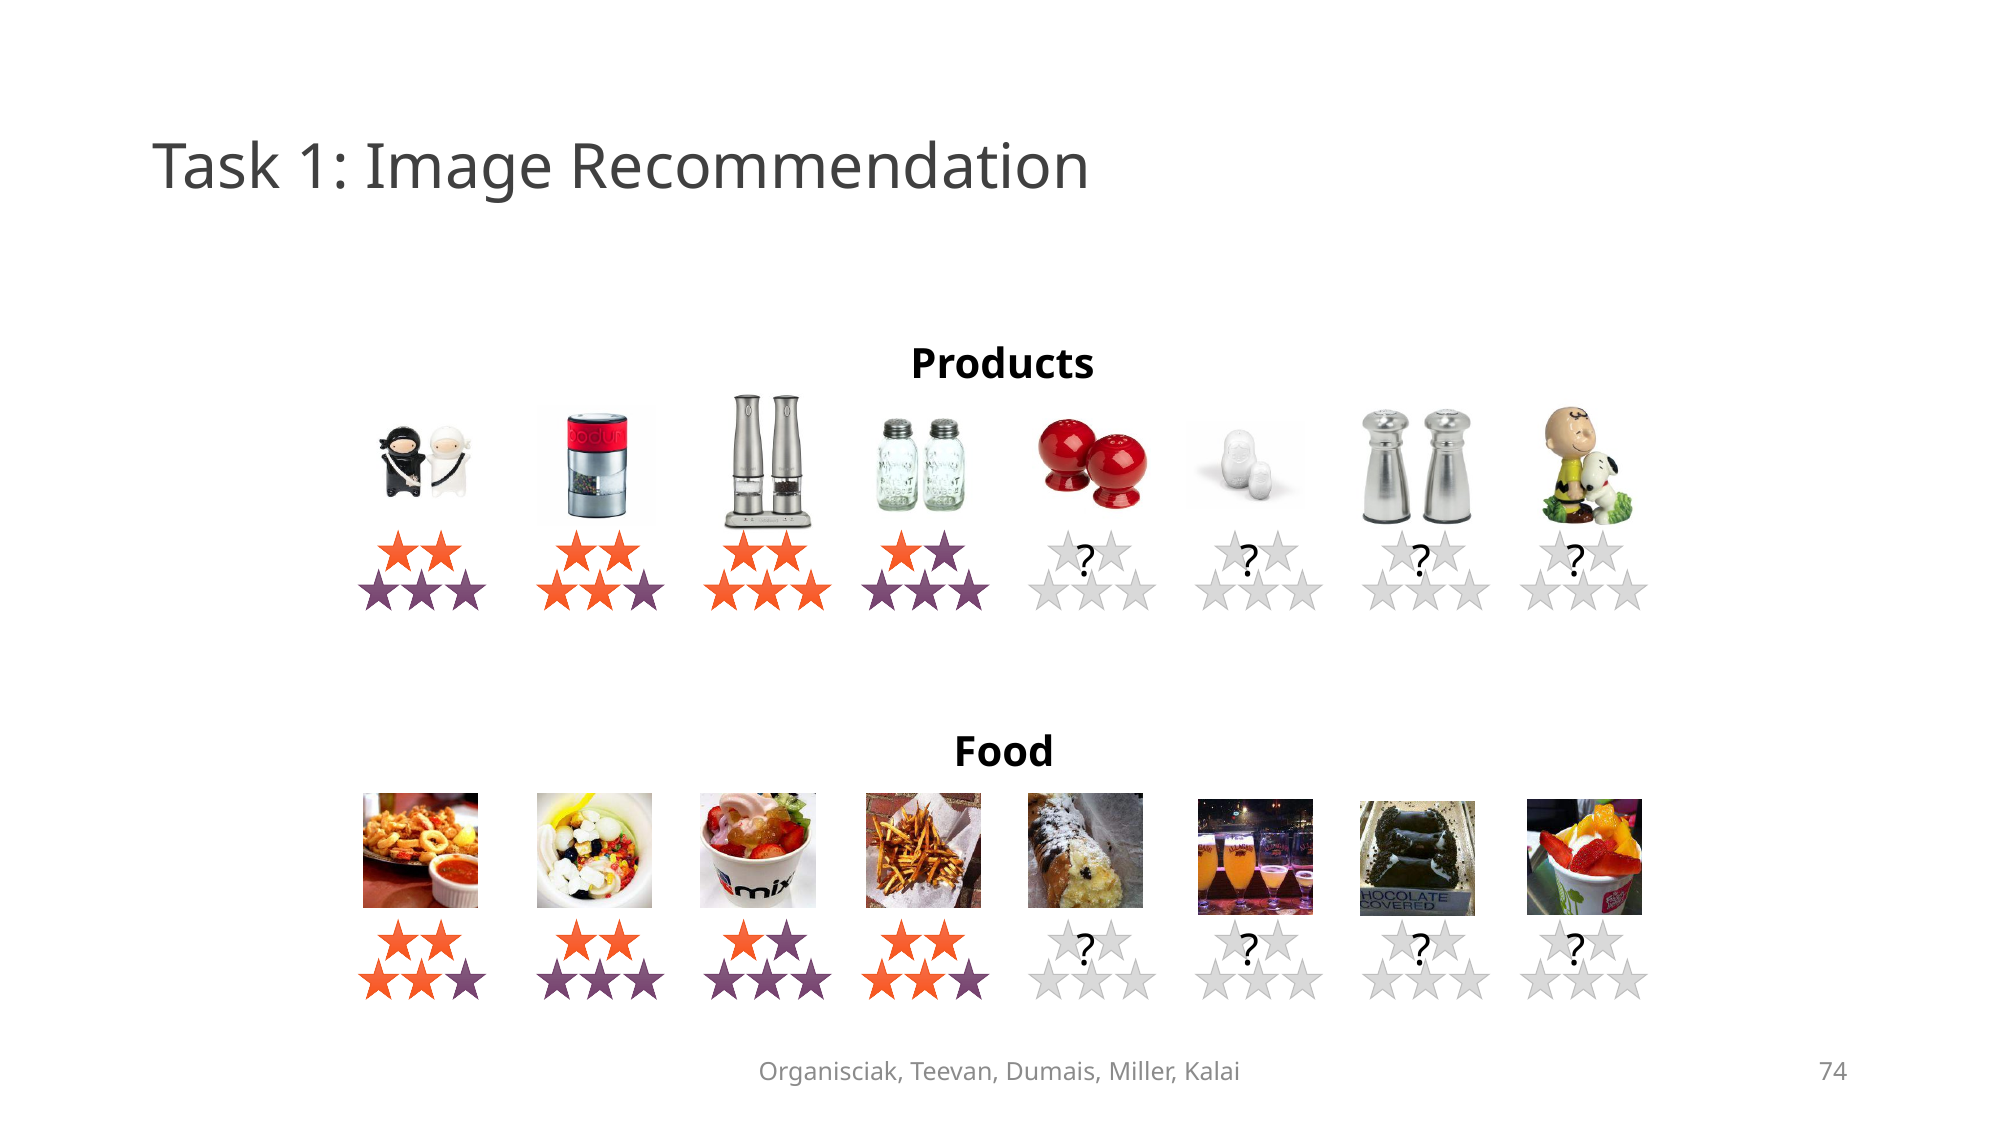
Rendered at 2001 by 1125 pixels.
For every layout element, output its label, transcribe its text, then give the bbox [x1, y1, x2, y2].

title Task 1: Image Recommendation [137, 59, 1863, 278]
footer Organisciak, Teevan, Dumais, Miller, Kalai [662, 1042, 1338, 1103]
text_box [359, 329, 1647, 999]
slide_number 74 [1412, 1042, 1863, 1103]
